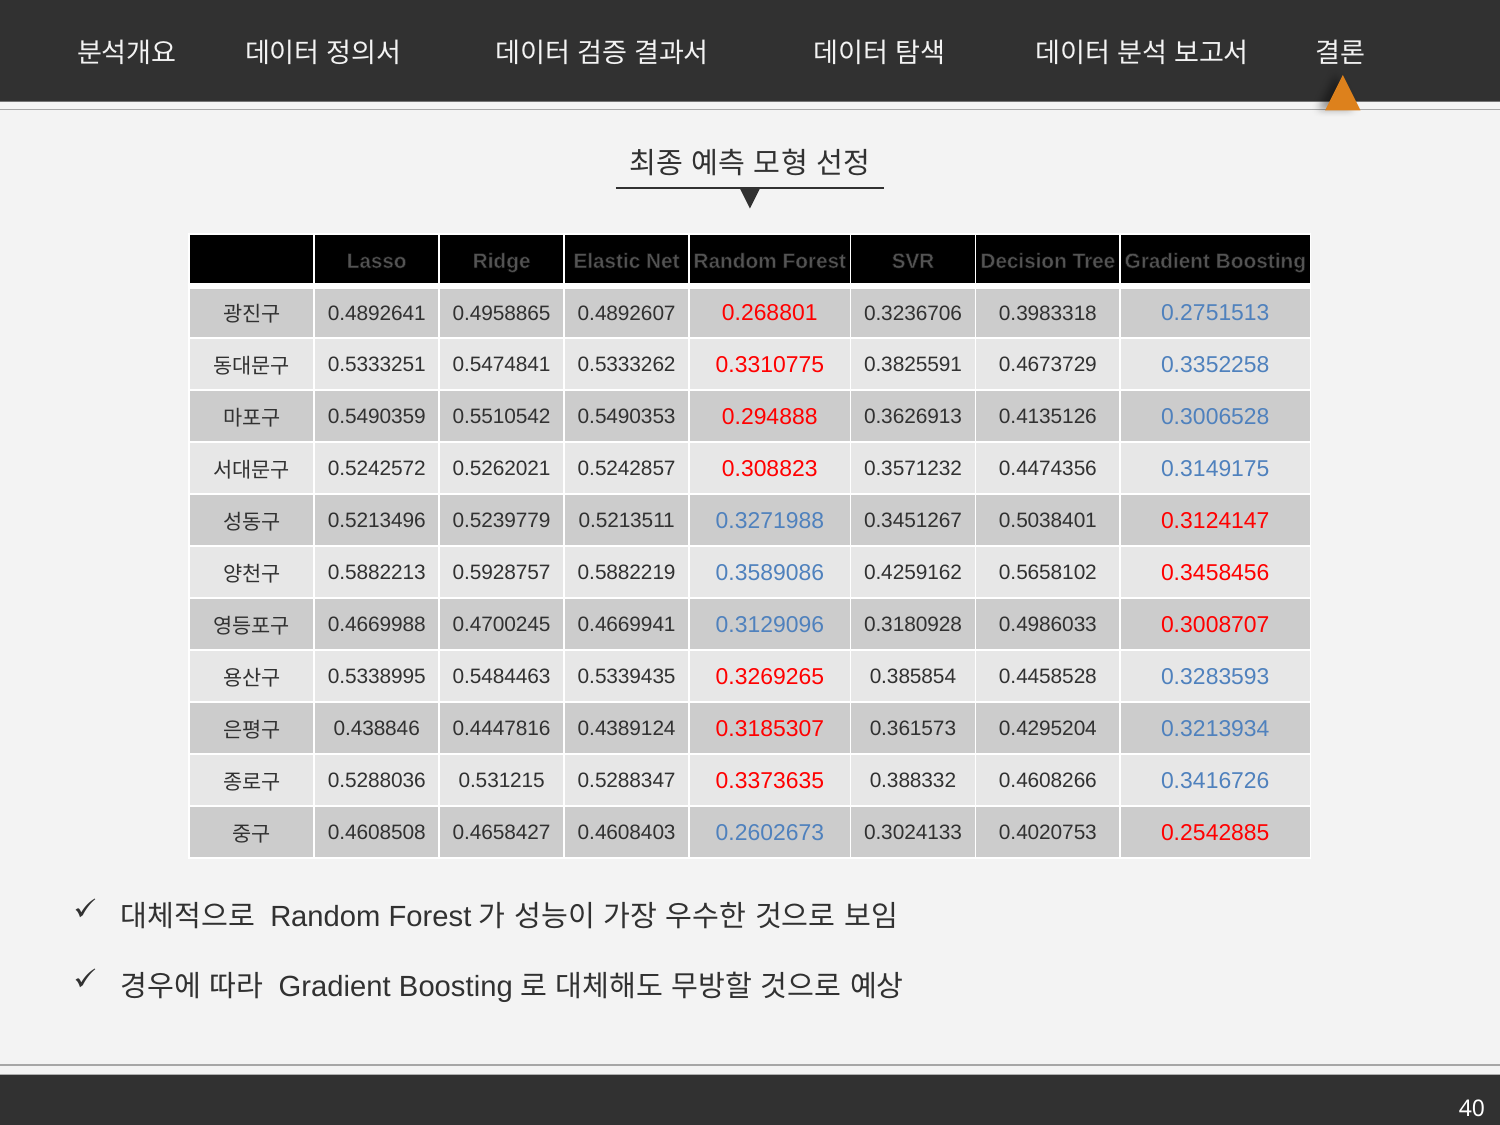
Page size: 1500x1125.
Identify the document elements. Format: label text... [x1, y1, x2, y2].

table_cell 0.5239779 [440, 495, 563, 545]
table_cell 0.3180928 [851, 599, 975, 649]
table_cell 0.5333251 [315, 339, 438, 389]
table_cell 0.4958865 [440, 289, 563, 337]
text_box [601, 136, 899, 209]
table_cell 0.4259162 [851, 547, 975, 597]
table_cell 0.3129096 [690, 599, 850, 649]
table_cell 0.3416726 [1121, 755, 1310, 805]
table_cell 0.4892641 [315, 289, 438, 337]
table_cell 0.3589086 [690, 547, 850, 597]
table_cell 광진구 [190, 289, 313, 337]
table_cell 0.3236706 [851, 289, 975, 337]
table_header Lasso [315, 235, 438, 283]
table_cell 0.388332 [851, 755, 975, 805]
table_cell 0.438846 [315, 703, 438, 753]
table_cell 0.5338995 [315, 651, 438, 701]
table_cell 종로구 [190, 755, 313, 805]
table_cell 0.5882213 [315, 547, 438, 597]
table_cell 동대문구 [190, 339, 313, 389]
table_cell 0.3213934 [1121, 703, 1310, 753]
table_cell 0.3185307 [690, 703, 850, 753]
table_cell 0.4447816 [440, 703, 563, 753]
table_cell 0.3458456 [1121, 547, 1310, 597]
table_header Random Forest [690, 235, 850, 283]
table_cell 0.3008707 [1121, 599, 1310, 649]
table_cell 0.3024133 [851, 807, 975, 857]
table_cell 0.3352258 [1121, 339, 1310, 389]
table_cell 0.268801 [690, 289, 850, 337]
table_cell 0.3283593 [1121, 651, 1310, 701]
table_cell 0.5510542 [440, 391, 563, 441]
table_cell 0.4669941 [565, 599, 688, 649]
table_cell 마포구 [190, 391, 313, 441]
table_cell 영등포구 [190, 599, 313, 649]
slide_number 40 [1175, 1085, 1500, 1125]
table_cell 0.3571232 [851, 443, 975, 493]
table_header Elastic Net [565, 235, 688, 283]
table_cell 0.5288347 [565, 755, 688, 805]
table_cell 0.5038401 [976, 495, 1119, 545]
table_cell 0.4608403 [565, 807, 688, 857]
table_cell 0.3626913 [851, 391, 975, 441]
table_cell 0.385854 [851, 651, 975, 701]
table_cell 0.3124147 [1121, 495, 1310, 545]
table_cell 0.2602673 [690, 807, 850, 857]
table_cell 은평구 [190, 703, 313, 753]
table_cell 0.3310775 [690, 339, 850, 389]
table_cell 0.5490359 [315, 391, 438, 441]
table_cell 중구 [190, 807, 313, 857]
table_cell 0.5262021 [440, 443, 563, 493]
text_box 대체적으로 Random Forest가 성능이 가장 우수한 것으로 보임 경우에 따라 Gradient Boosting로 대체해도 무방할 것으로 예상 [58, 890, 1477, 1010]
table_cell 0.4474356 [976, 443, 1119, 493]
table_header Decision Tree [976, 235, 1119, 283]
table_cell 0.4669988 [315, 599, 438, 649]
table_cell 용산구 [190, 651, 313, 701]
table_cell 성동구 [190, 495, 313, 545]
table_cell 0.5213496 [315, 495, 438, 545]
table_cell 0.4892607 [565, 289, 688, 337]
table_cell 0.3269265 [690, 651, 850, 701]
table_cell 0.5339435 [565, 651, 688, 701]
table_cell 0.3149175 [1121, 443, 1310, 493]
table_cell 0.4389124 [565, 703, 688, 753]
table_cell 0.5242572 [315, 443, 438, 493]
table_cell 0.4658427 [440, 807, 563, 857]
table_header Gradient Boosting [1121, 235, 1310, 283]
table_cell 0.4020753 [976, 807, 1119, 857]
table_header SVR [851, 235, 975, 283]
table_cell 0.3373635 [690, 755, 850, 805]
table_cell 0.5658102 [976, 547, 1119, 597]
table_cell 양천구 [190, 547, 313, 597]
table_cell 0.308823 [690, 443, 850, 493]
table_cell 0.3825591 [851, 339, 975, 389]
table_cell 0.361573 [851, 703, 975, 753]
table_header Ridge [440, 235, 563, 283]
table_cell 0.4608508 [315, 807, 438, 857]
table_cell 0.4986033 [976, 599, 1119, 649]
table_cell 0.5213511 [565, 495, 688, 545]
table_cell 0.5928757 [440, 547, 563, 597]
table_cell 서대문구 [190, 443, 313, 493]
text_box [0, 1073, 1500, 1125]
table_cell 0.2751513 [1121, 289, 1310, 337]
table_cell 0.5474841 [440, 339, 563, 389]
table_cell 0.5242857 [565, 443, 688, 493]
table_cell 0.4700245 [440, 599, 563, 649]
table_cell 0.5490353 [565, 391, 688, 441]
table_cell 0.531215 [440, 755, 563, 805]
table_cell 0.4458528 [976, 651, 1119, 701]
table_header [190, 235, 313, 283]
table_cell 0.5333262 [565, 339, 688, 389]
table_cell 0.3006528 [1121, 391, 1310, 441]
table_cell 0.4295204 [976, 703, 1119, 753]
table_cell 0.4608266 [976, 755, 1119, 805]
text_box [0, 0, 1500, 111]
table_cell 0.5288036 [315, 755, 438, 805]
table_cell 0.5484463 [440, 651, 563, 701]
table_cell 0.3983318 [976, 289, 1119, 337]
table_cell 0.5882219 [565, 547, 688, 597]
table_cell 0.4673729 [976, 339, 1119, 389]
table_cell 0.4135126 [976, 391, 1119, 441]
table_cell 0.2542885 [1121, 807, 1310, 857]
table_cell 0.294888 [690, 391, 850, 441]
table_cell 0.3271988 [690, 495, 850, 545]
table_cell 0.3451267 [851, 495, 975, 545]
